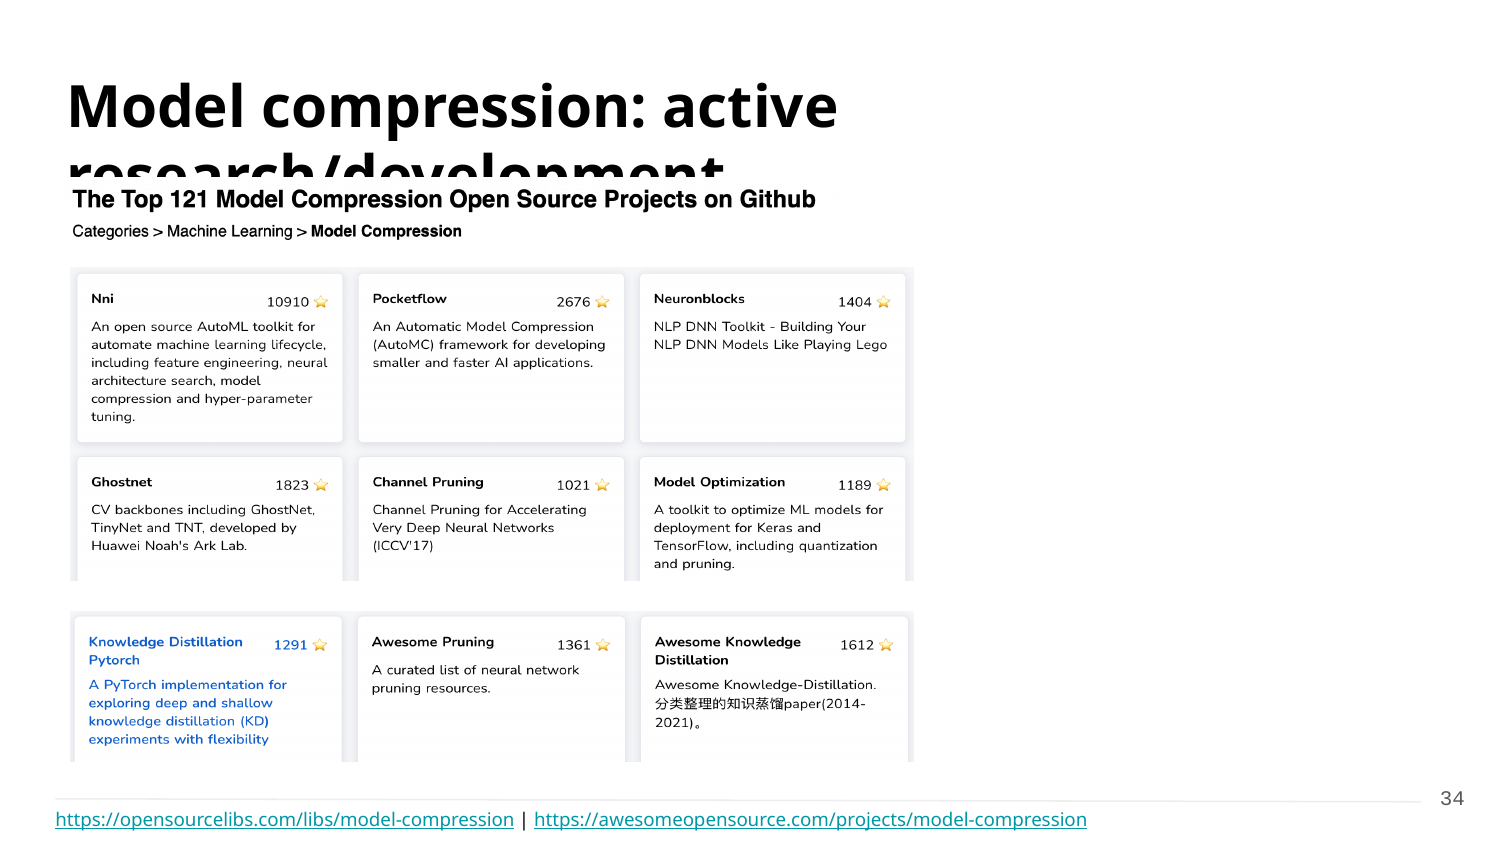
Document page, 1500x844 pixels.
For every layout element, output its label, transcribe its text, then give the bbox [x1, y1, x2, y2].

text_box https://opensourcelibs.com/libs/model-compression | https://awesomeopensource.com/projects/model-compression [55, 810, 1120, 844]
picture [70, 610, 914, 762]
picture [60, 177, 840, 247]
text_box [55, 798, 1422, 802]
picture [70, 266, 914, 581]
slide_number 34 [1389, 764, 1480, 830]
title Model compression: active research/development [51, 54, 1449, 134]
